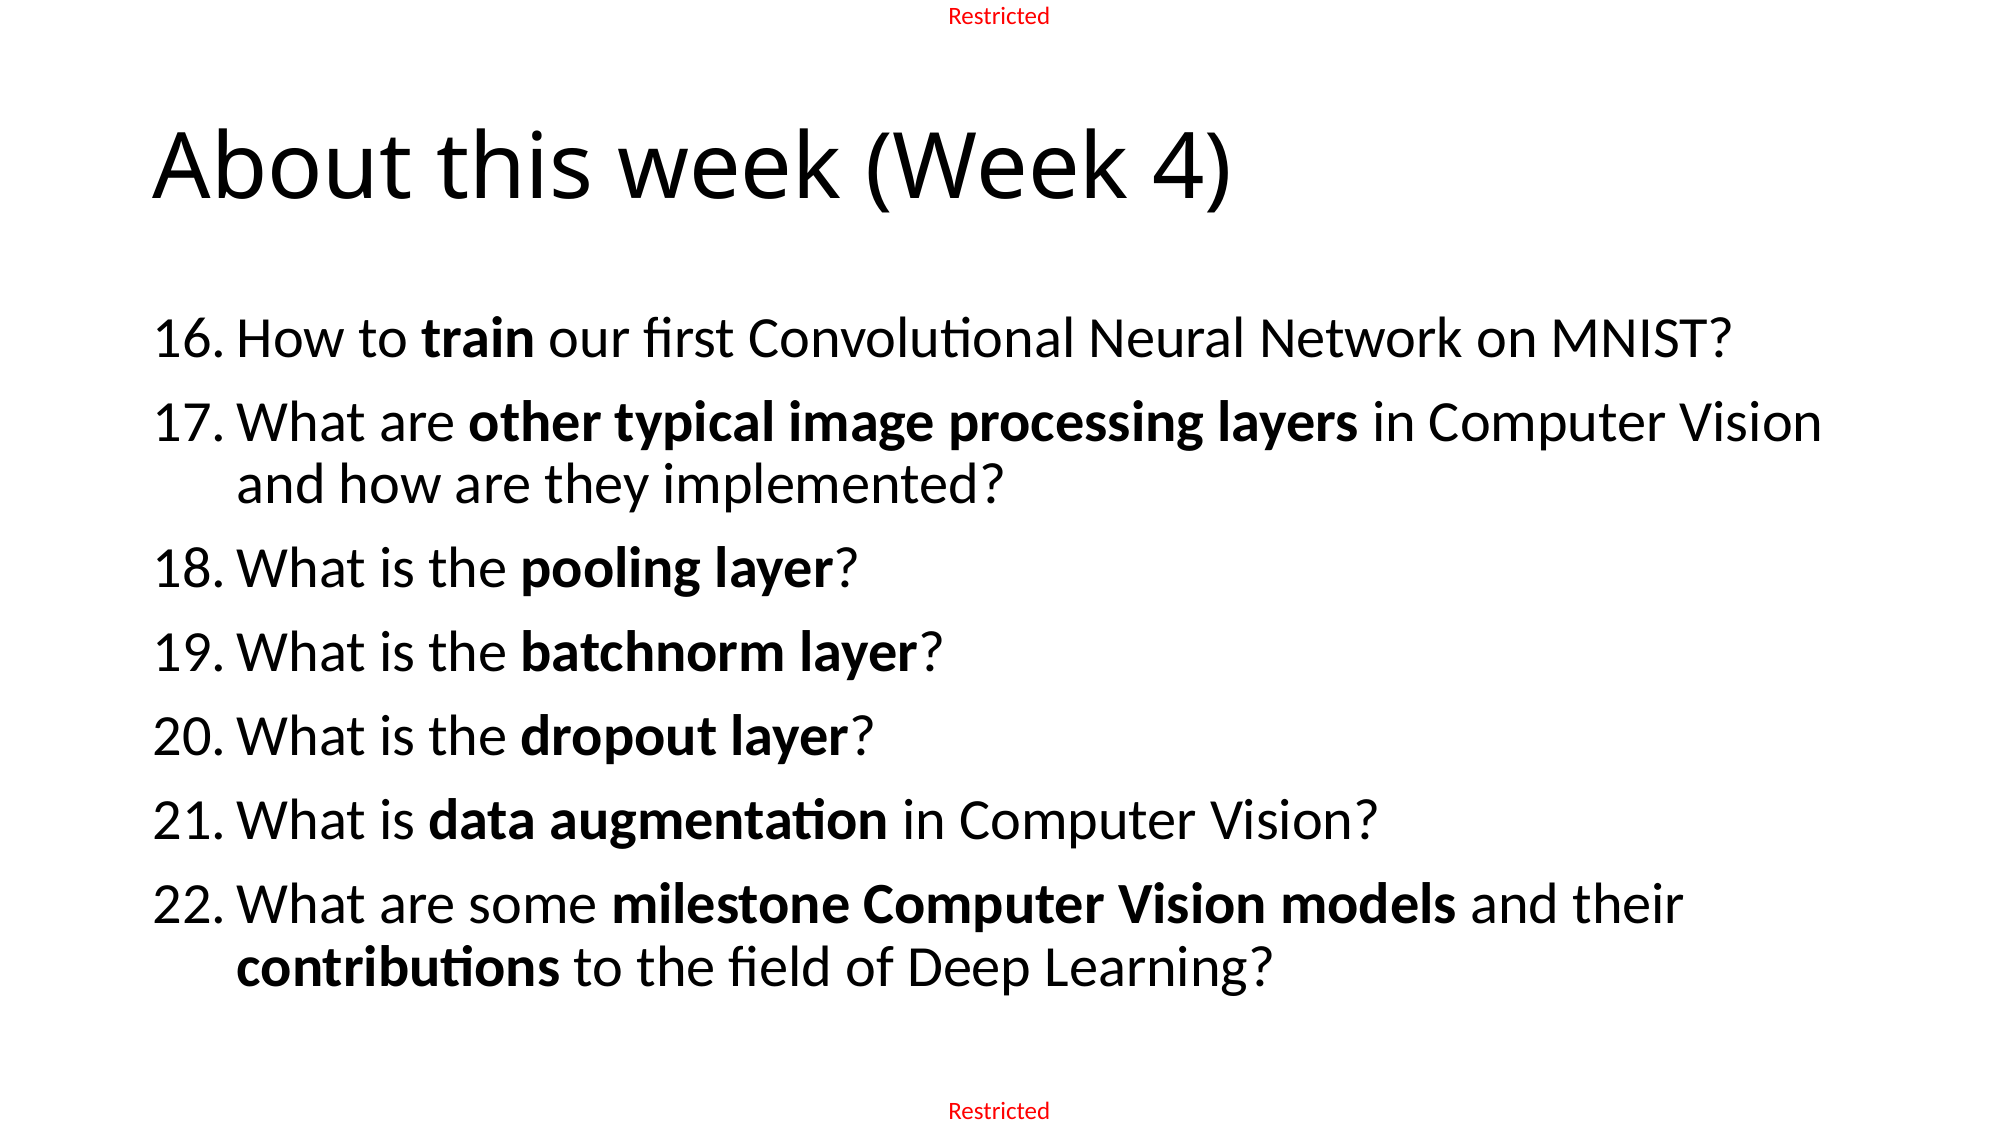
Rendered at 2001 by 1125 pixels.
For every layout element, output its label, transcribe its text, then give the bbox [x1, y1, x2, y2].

title About this week (Week 4) [137, 59, 1863, 278]
list How to train our first Convolutional Neural Network on MNIST? What are other typical image processing layers in Computer Vision and how are they implemented? What is the pooling layer? What is the batchnorm layer? What is the dropout layer? What is data augmentation in Computer Vision? What are some milestone Computer Vision models and their contributions to the field of Deep Learning? [137, 299, 1863, 1014]
